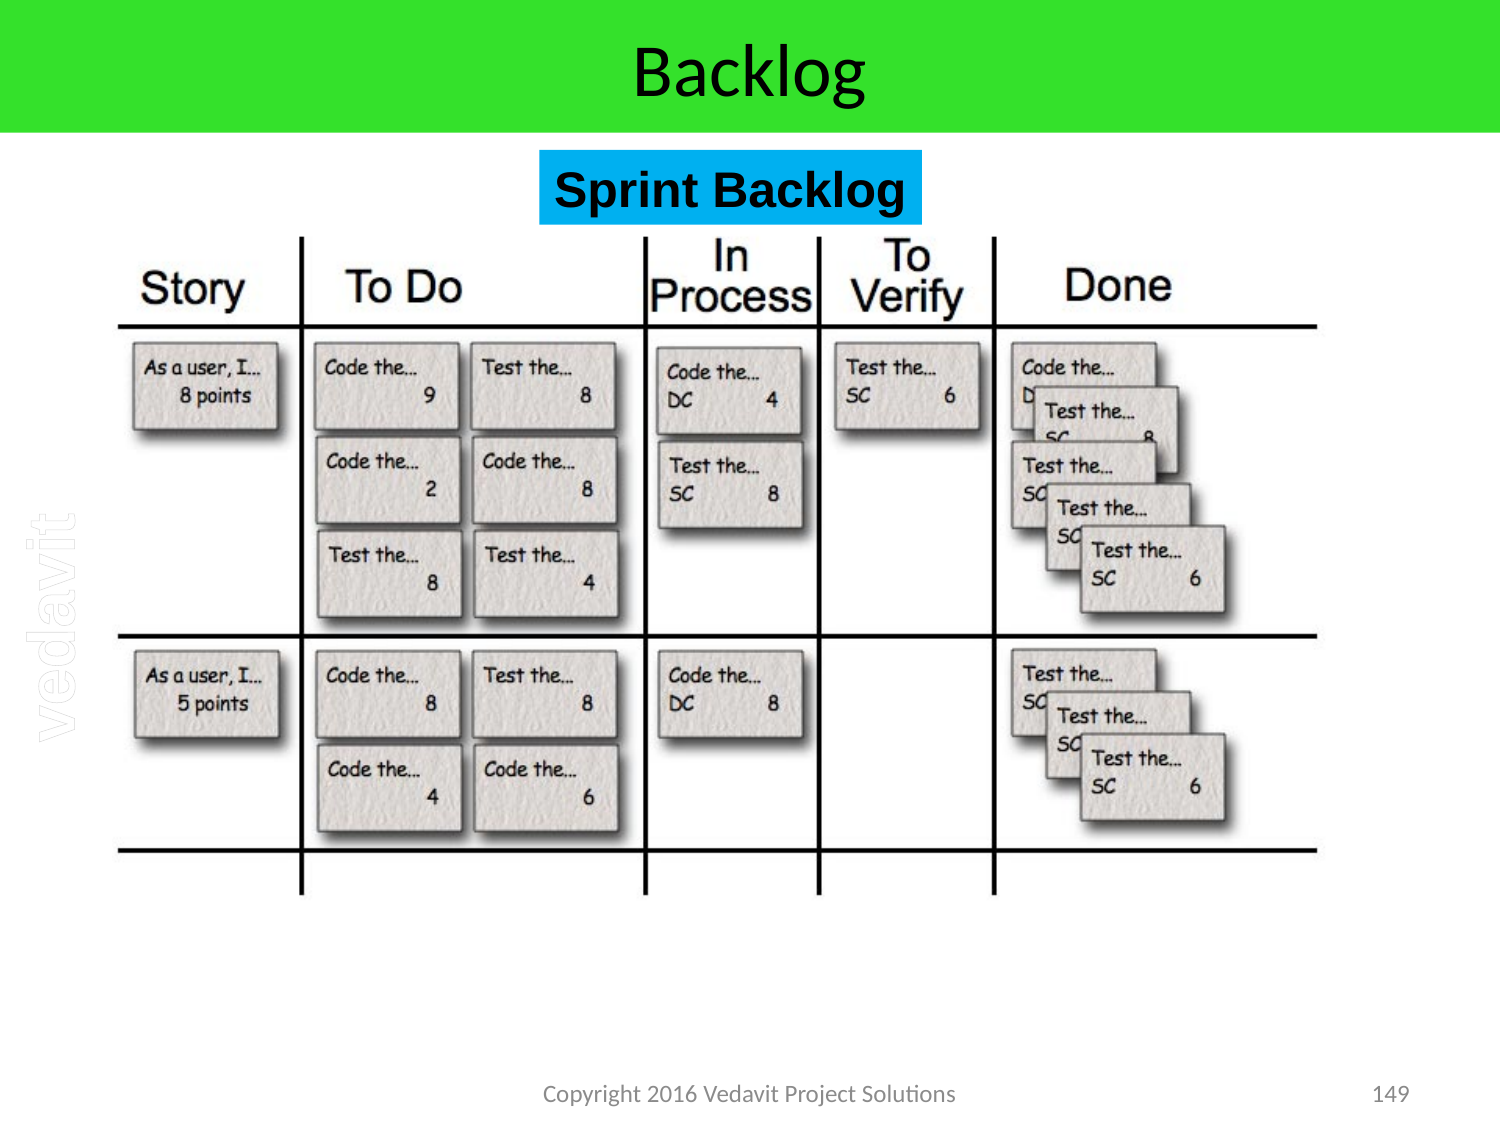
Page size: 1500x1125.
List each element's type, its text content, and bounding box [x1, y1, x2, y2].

title Backlog [0, 0, 1500, 133]
footer Copyright 2016 Vedavit Project Solutions [512, 1062, 988, 1123]
picture [112, 212, 1333, 912]
picture [881, 212, 899, 216]
slide_number 149 [1074, 1062, 1425, 1123]
text_box Sprint Backlog [539, 149, 922, 210]
